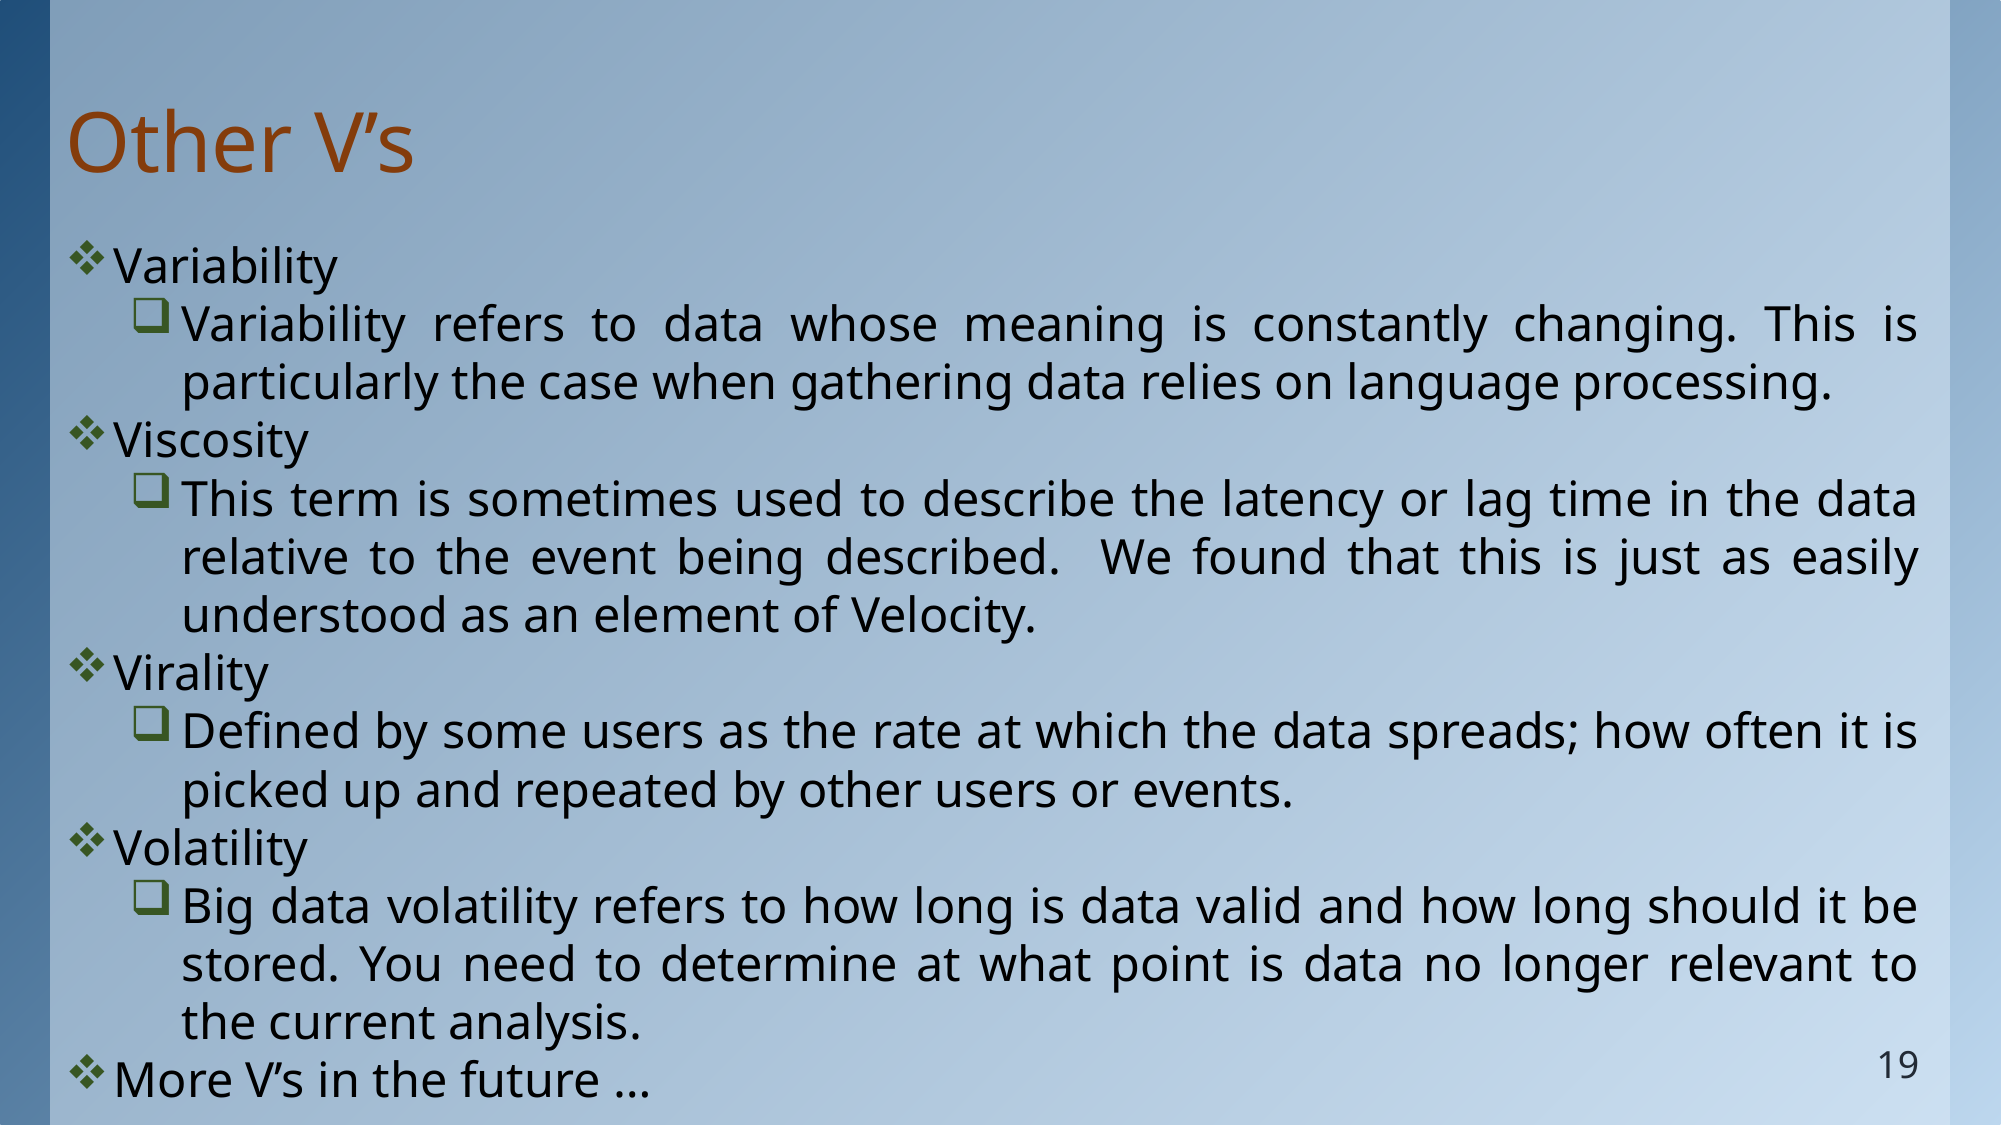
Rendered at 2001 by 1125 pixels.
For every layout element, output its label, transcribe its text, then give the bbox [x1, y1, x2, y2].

list Variability Variability refers to data whose meaning is constantly changing. This is particularly the case when gathering data relies on language processing. Viscosity This term is sometimes used to describe the latency or lag time in the data relative to the event being described. We found that this is just as easily understood as an element of Velocity. Virality Defined by some users as the rate at which the data spreads; how often it is picked up and repeated by other users or events. Volatility Big data volatility refers to how long is data valid and how long should it be stored. You need to determine at what point is data no longer relevant to the current analysis. More V’s in the future … [45, 224, 1940, 1125]
slide_number 19 [1757, 1050, 1940, 1103]
title Other V’s [45, 12, 1940, 200]
